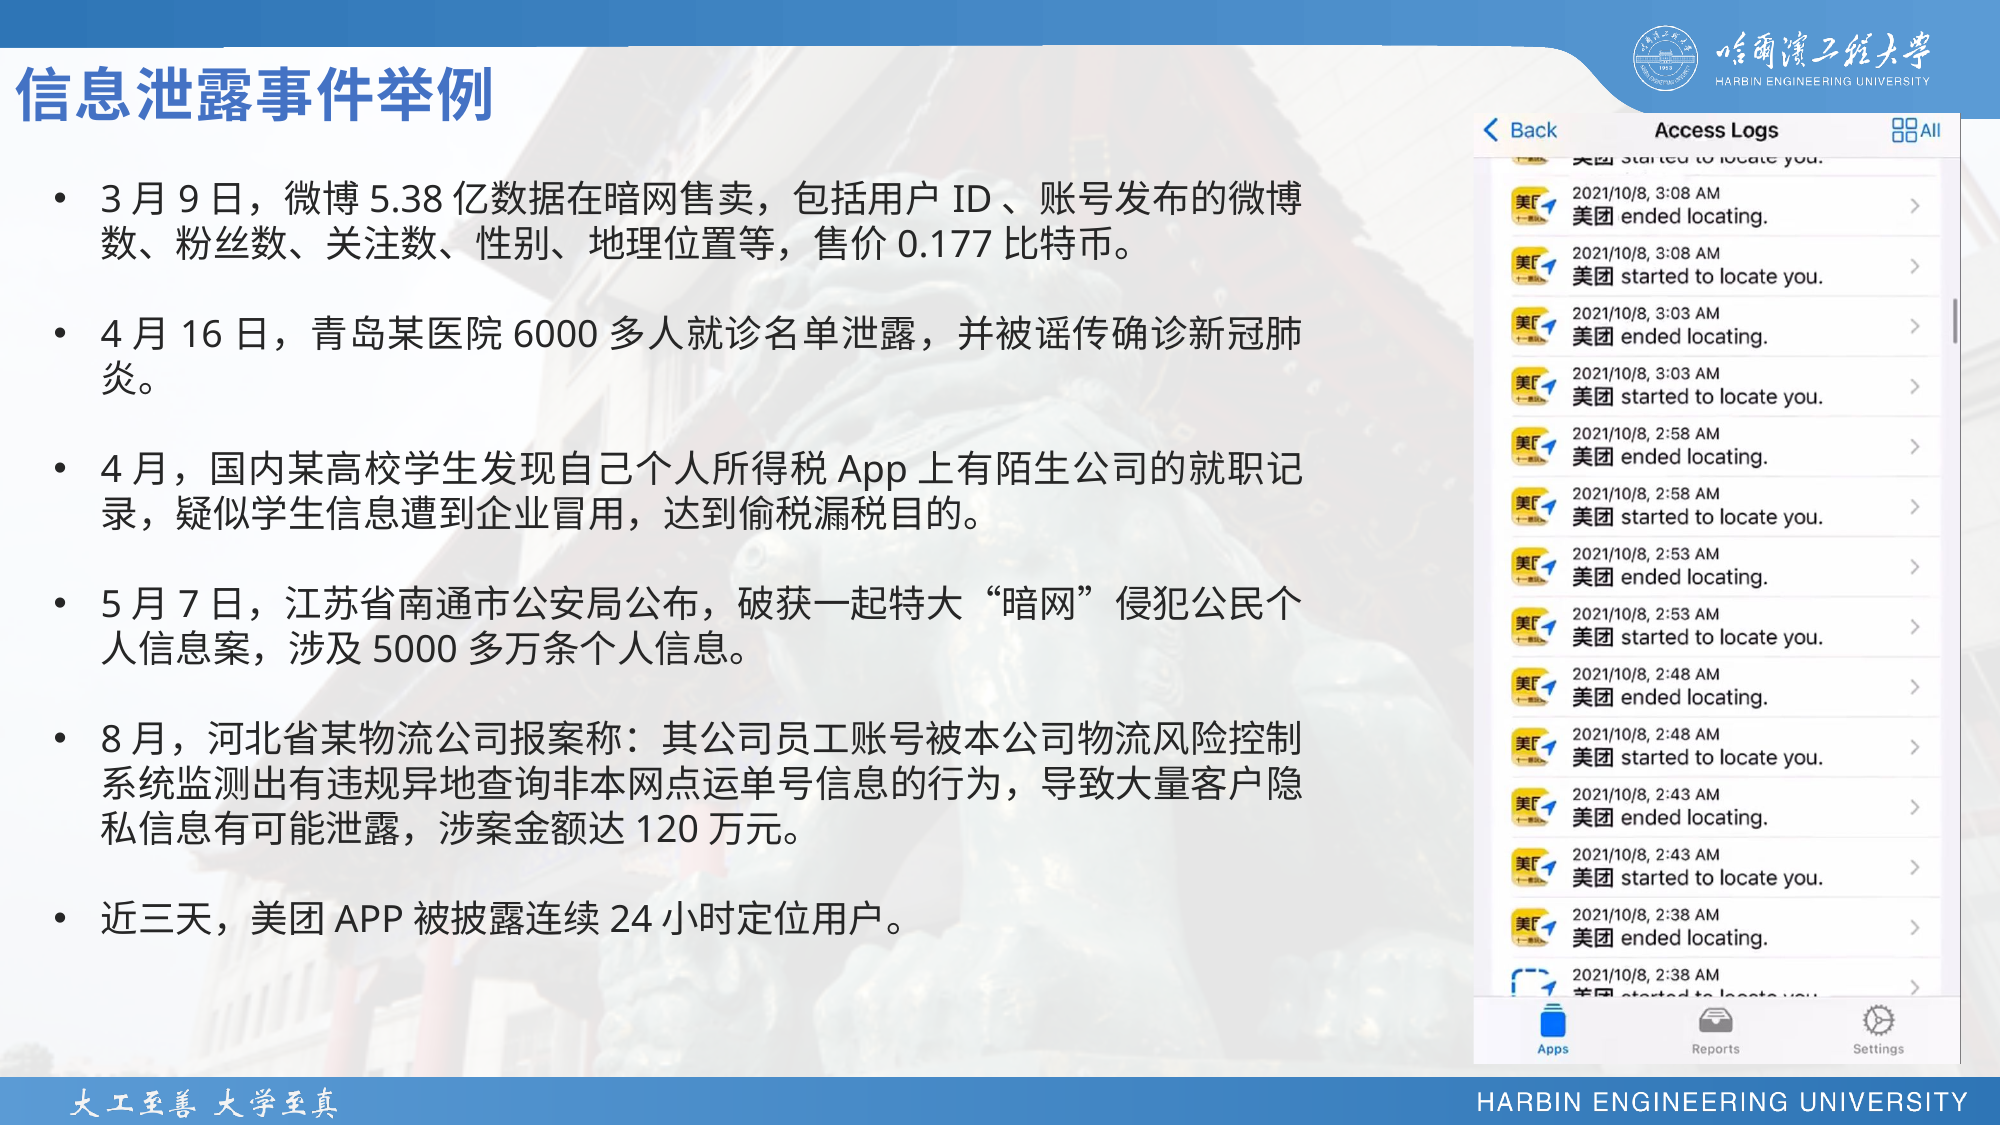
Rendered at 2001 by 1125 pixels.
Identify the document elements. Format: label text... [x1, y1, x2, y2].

title 信息泄露事件举例 [0, 43, 1370, 129]
text_box 3月9日，微博5.38亿数据在暗网售卖，包括用户ID、账号发布的微博数、粉丝数、关注数、性别、地理位置等，售价0.177比特币。 4月16日，青岛某医院6000多人就诊名单泄露，并被谣传确诊新冠肺炎。 4月，国内某高校学生发现自己个人所得税App上有陌生公司的就职记录，疑似学生信息遭到企业冒用，达到偷税漏税目的。 5月7日，江苏省南通市公安局公布，破获一起特大“暗网”侵犯公民个人信息案，涉及5000多万条个人信息。 8月，河北省某物流公司报案称：其公司员工账号被本公司物流风险控制系统监测出有违规异地查询非本网点运单号信息的行为，导致大量客户隐私信息有可能泄露，涉案金额达120万元。 近三天，美团APP被披露连续24小时定位用户。 [38, 167, 1319, 993]
picture [1461, 1089, 1978, 1114]
picture [40, 1078, 366, 1125]
picture [1631, 19, 1935, 98]
picture [1473, 113, 1961, 1064]
